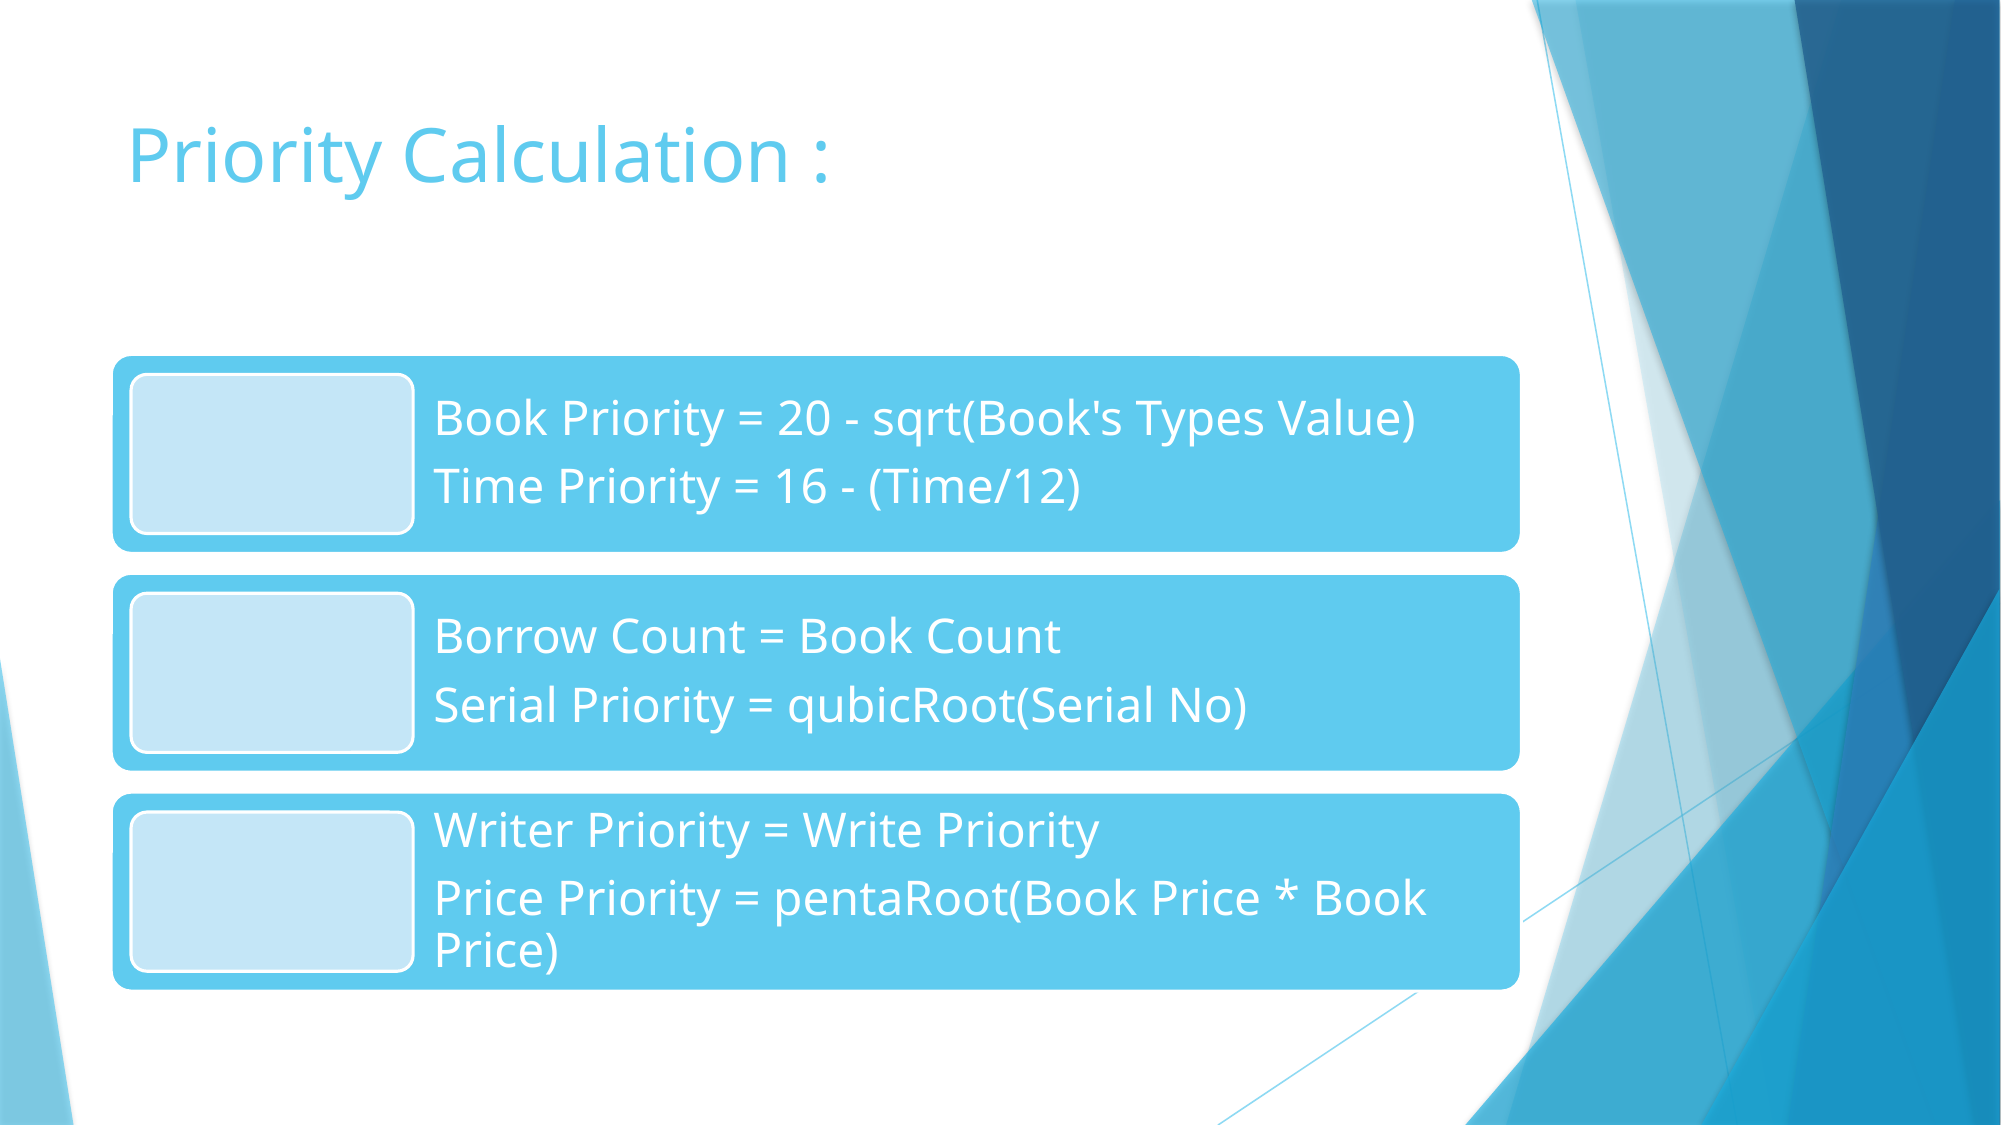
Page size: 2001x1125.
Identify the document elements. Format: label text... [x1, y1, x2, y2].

title Priority Calculation : [111, 99, 1522, 317]
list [110, 353, 1522, 992]
